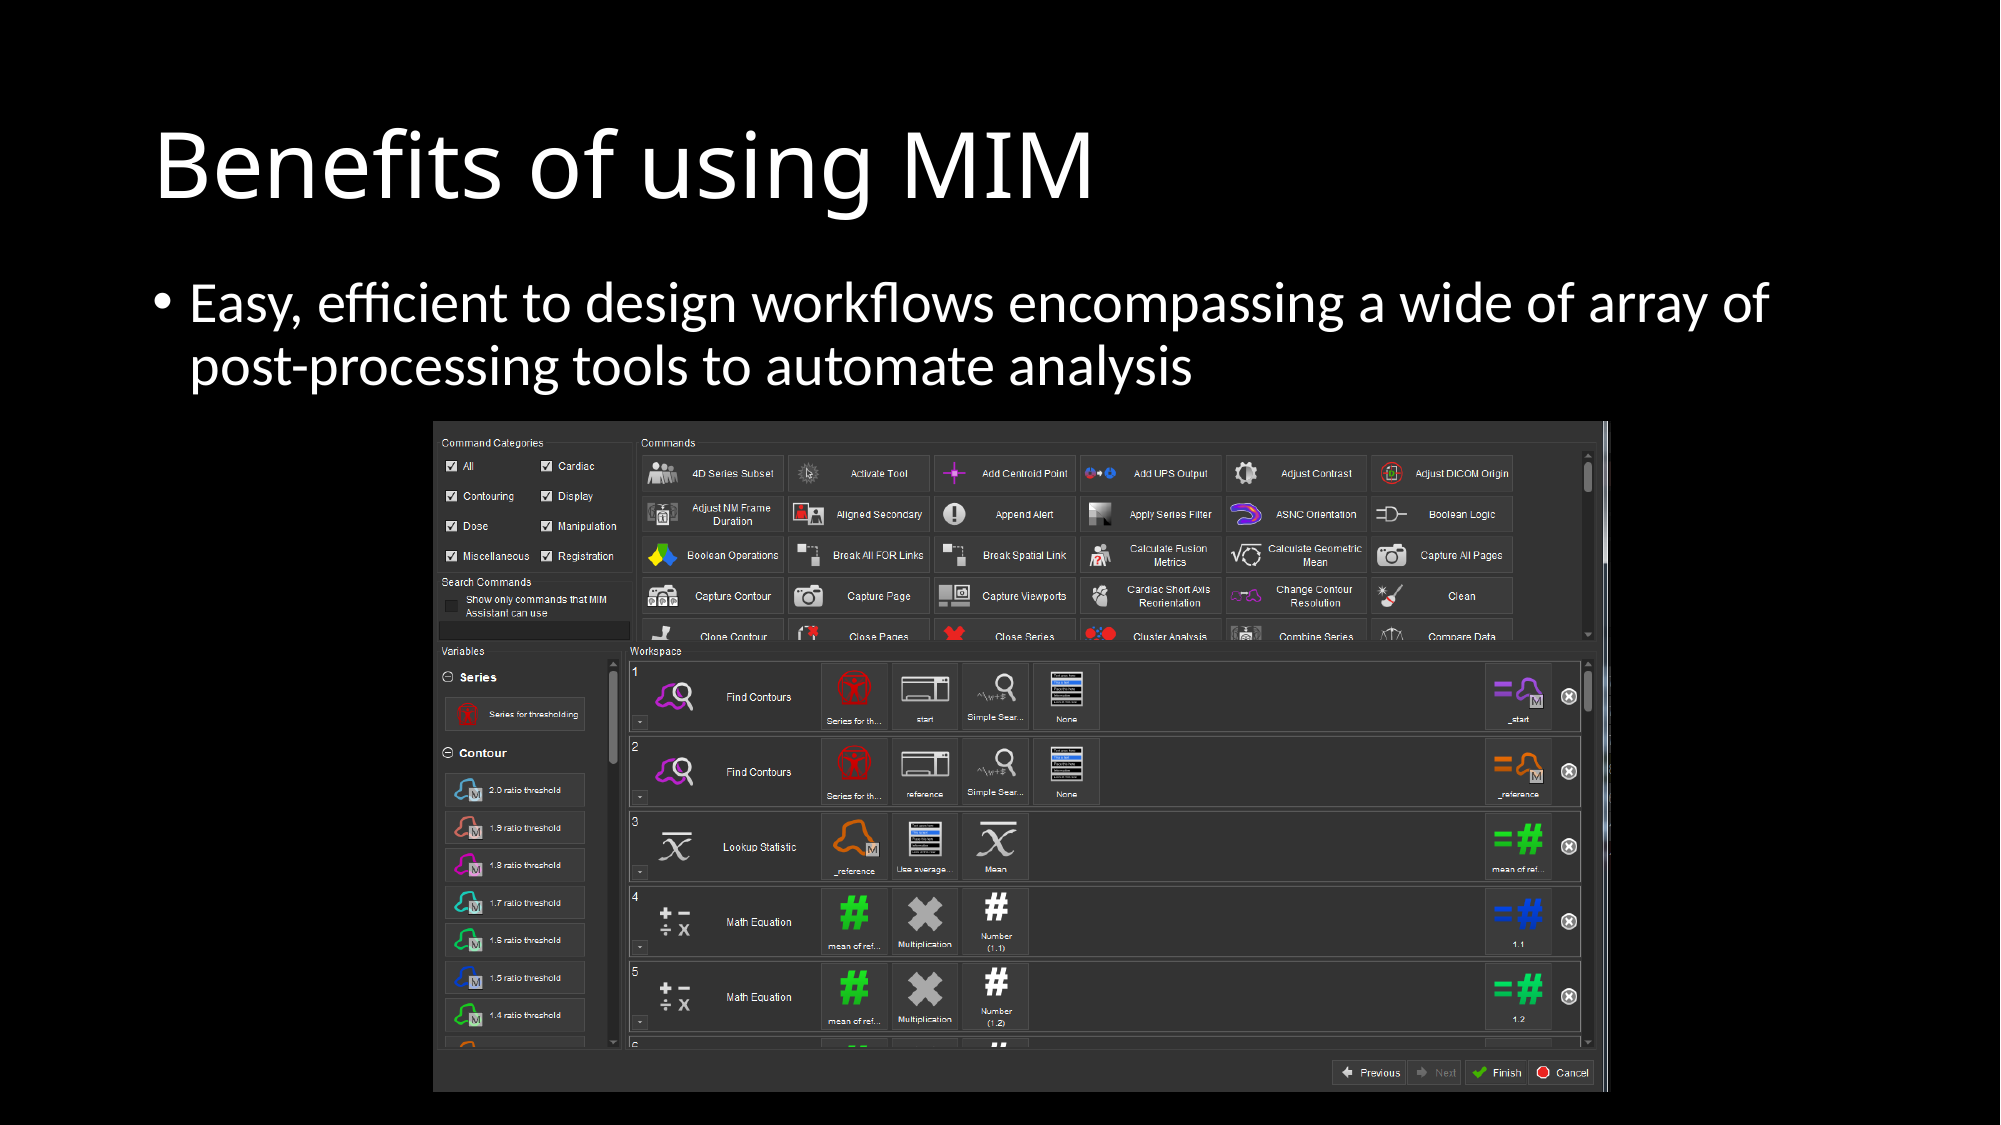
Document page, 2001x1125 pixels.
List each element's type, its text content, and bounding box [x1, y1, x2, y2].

list Easy, efficient to design workflows encompassing a wide of array of post-processing tools to automate analysis [137, 264, 1863, 979]
title Benefits of using MIM [137, 59, 1863, 264]
picture [433, 421, 1611, 1092]
